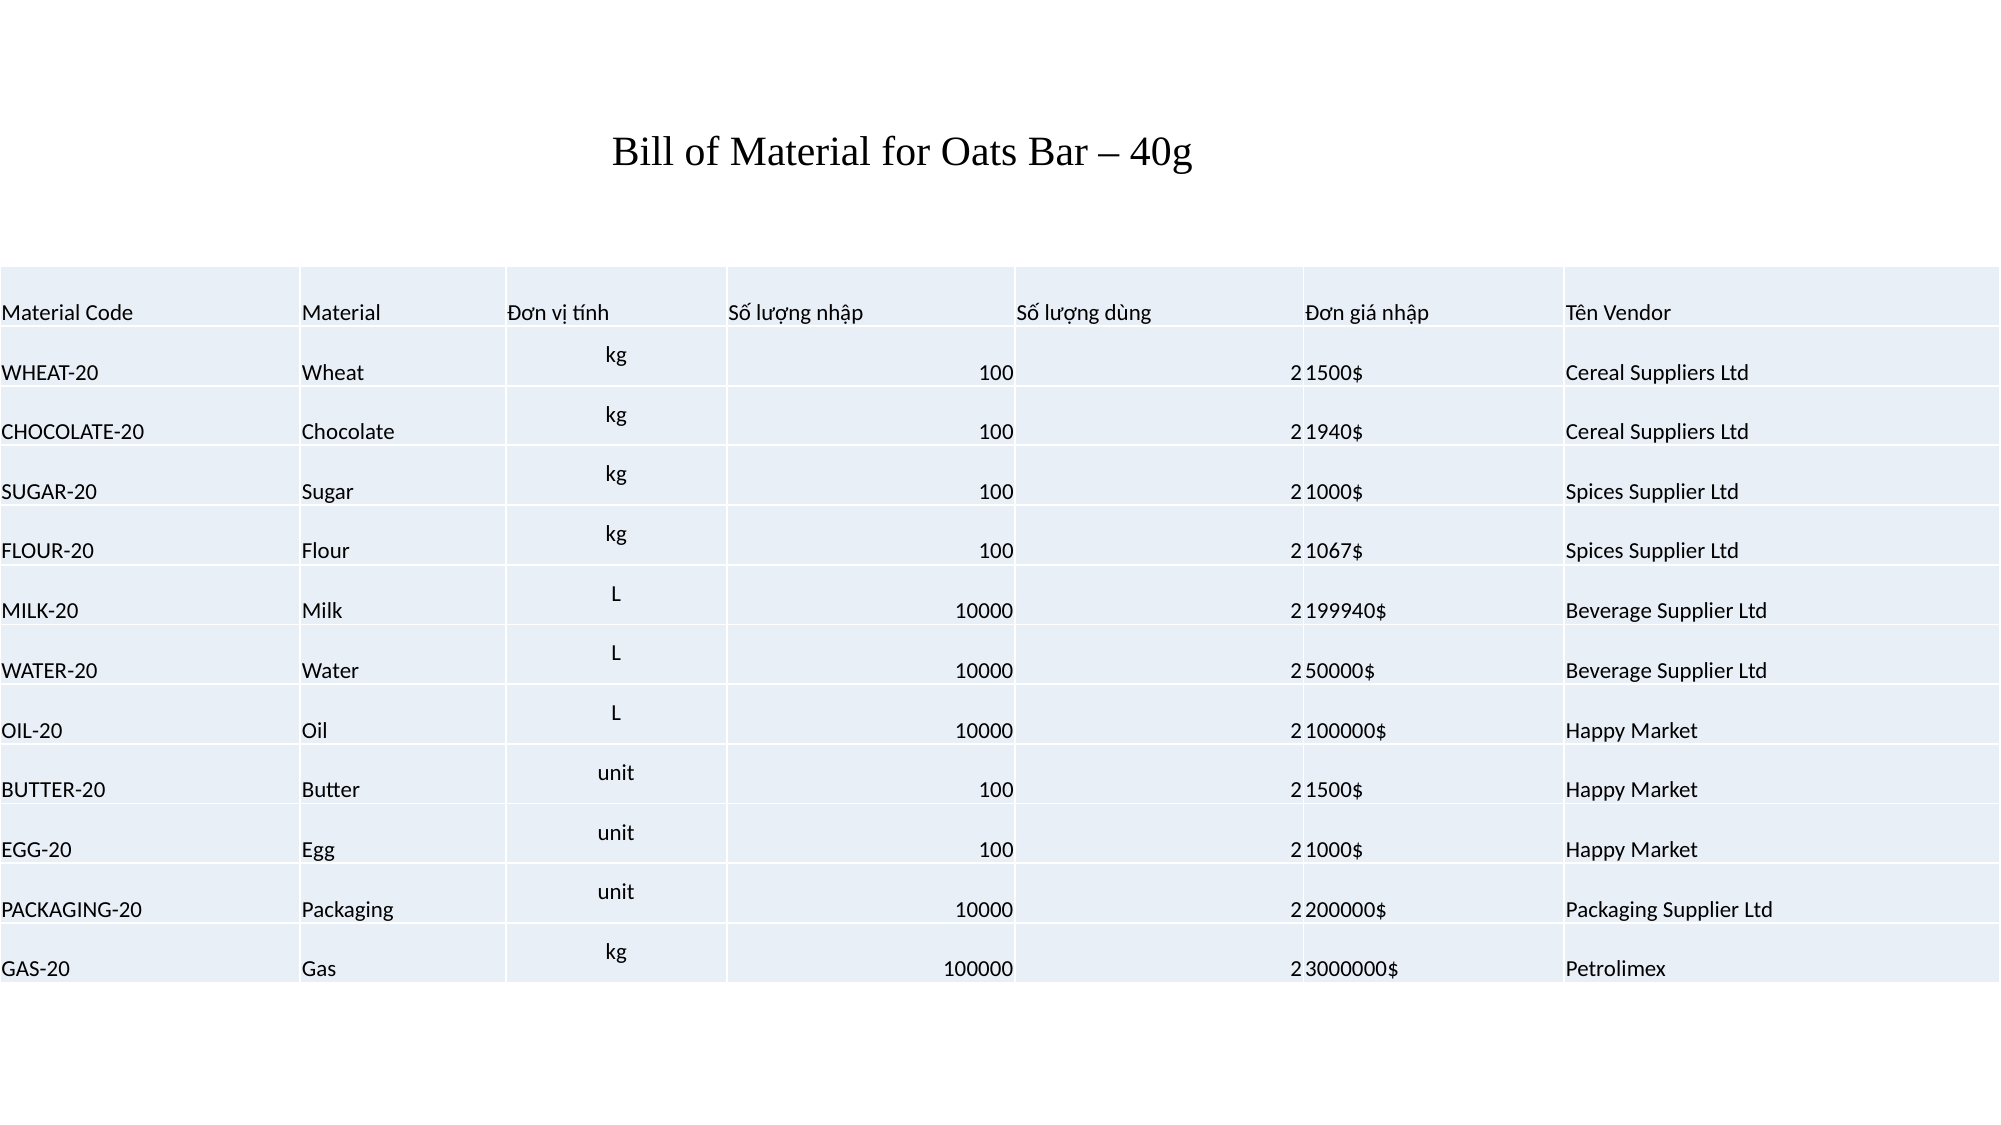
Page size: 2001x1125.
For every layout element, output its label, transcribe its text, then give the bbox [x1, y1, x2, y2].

table_cell CHOCOLATE-20 [1, 387, 299, 444]
table_cell kg [507, 506, 726, 564]
table_cell 10000 [728, 864, 1014, 922]
table_cell 2 [1016, 387, 1303, 444]
table_cell Petrolimex [1565, 924, 1999, 982]
table_cell L [507, 625, 726, 683]
table_cell 1000$ [1304, 804, 1563, 862]
table_cell Water [301, 625, 505, 683]
table_cell BUTTER-20 [1, 745, 299, 803]
table_cell 100 [728, 446, 1014, 504]
table_cell unit [507, 804, 726, 862]
table_cell kg [507, 387, 726, 444]
table_cell 100 [728, 387, 1014, 444]
text_box Bill of Material for Oats Bar – 40g [597, 116, 1209, 182]
table_cell L [507, 566, 726, 624]
table_cell Wheat [301, 327, 505, 385]
table_cell 3000000$ [1304, 924, 1563, 982]
table_cell Happy Market [1565, 745, 1999, 803]
table_cell 100 [728, 804, 1014, 862]
table_cell Happy Market [1565, 804, 1999, 862]
table_cell 100 [728, 745, 1014, 803]
table_cell 2 [1016, 685, 1303, 743]
table_cell Spices Supplier Ltd [1565, 446, 1999, 504]
table_cell Cereal Suppliers Ltd [1565, 327, 1999, 385]
table_cell 2 [1016, 506, 1303, 564]
table_header Material Code [1, 267, 299, 325]
table_cell 100000 [728, 924, 1014, 982]
table_cell 1940$ [1304, 387, 1563, 444]
table_cell kg [507, 446, 726, 504]
table_cell 1500$ [1304, 745, 1563, 803]
table_header Material [301, 267, 505, 325]
table_cell OIL-20 [1, 685, 299, 743]
table_cell 2 [1016, 864, 1303, 922]
table_cell FLOUR-20 [1, 506, 299, 564]
table_cell 10000 [728, 566, 1014, 624]
table_cell 1000$ [1304, 446, 1563, 504]
table_cell 200000$ [1304, 864, 1563, 922]
table_cell 2 [1016, 924, 1303, 982]
table_cell Packaging [301, 864, 505, 922]
table_cell unit [507, 864, 726, 922]
table_cell kg [507, 327, 726, 385]
table_cell WHEAT-20 [1, 327, 299, 385]
table_header Đơn vị tính [507, 267, 726, 325]
table_cell MILK-20 [1, 566, 299, 624]
table_cell 199940$ [1304, 566, 1563, 624]
table_cell 100000$ [1304, 685, 1563, 743]
table_cell unit [507, 745, 726, 803]
table_cell Milk [301, 566, 505, 624]
table_cell 2 [1016, 804, 1303, 862]
table_cell 2 [1016, 327, 1303, 385]
table_cell 100 [728, 506, 1014, 564]
table_cell 10000 [728, 685, 1014, 743]
table_header Số lượng dùng [1016, 267, 1303, 325]
table_cell 10000 [728, 625, 1014, 683]
table_cell WATER-20 [1, 625, 299, 683]
table_cell Beverage Supplier Ltd [1565, 625, 1999, 683]
table_header Đơn giá nhập [1304, 267, 1563, 325]
table_cell SUGAR-20 [1, 446, 299, 504]
table_cell 2 [1016, 745, 1303, 803]
table_cell EGG-20 [1, 804, 299, 862]
table_cell PACKAGING-20 [1, 864, 299, 922]
table_cell Egg [301, 804, 505, 862]
table_header Tên Vendor [1565, 267, 1999, 325]
table_cell Cereal Suppliers Ltd [1565, 387, 1999, 444]
table_cell 1067$ [1304, 506, 1563, 564]
table_cell Sugar [301, 446, 505, 504]
table_cell Oil [301, 685, 505, 743]
table_cell 2 [1016, 446, 1303, 504]
table_cell 1500$ [1304, 327, 1563, 385]
table_cell Spices Supplier Ltd [1565, 506, 1999, 564]
table_cell Flour [301, 506, 505, 564]
table_header Số lượng nhập [728, 267, 1014, 325]
table_cell 2 [1016, 625, 1303, 683]
table_cell Chocolate [301, 387, 505, 444]
table_cell kg [507, 924, 726, 982]
table_cell GAS-20 [1, 924, 299, 982]
table_cell Gas [301, 924, 505, 982]
table_cell Butter [301, 745, 505, 803]
table_cell Packaging Supplier Ltd [1565, 864, 1999, 922]
table_cell 50000$ [1304, 625, 1563, 683]
table_cell L [507, 685, 726, 743]
table_cell Beverage Supplier Ltd [1565, 566, 1999, 624]
table_cell 2 [1016, 566, 1303, 624]
table_cell Happy Market [1565, 685, 1999, 743]
table_cell 100 [728, 327, 1014, 385]
